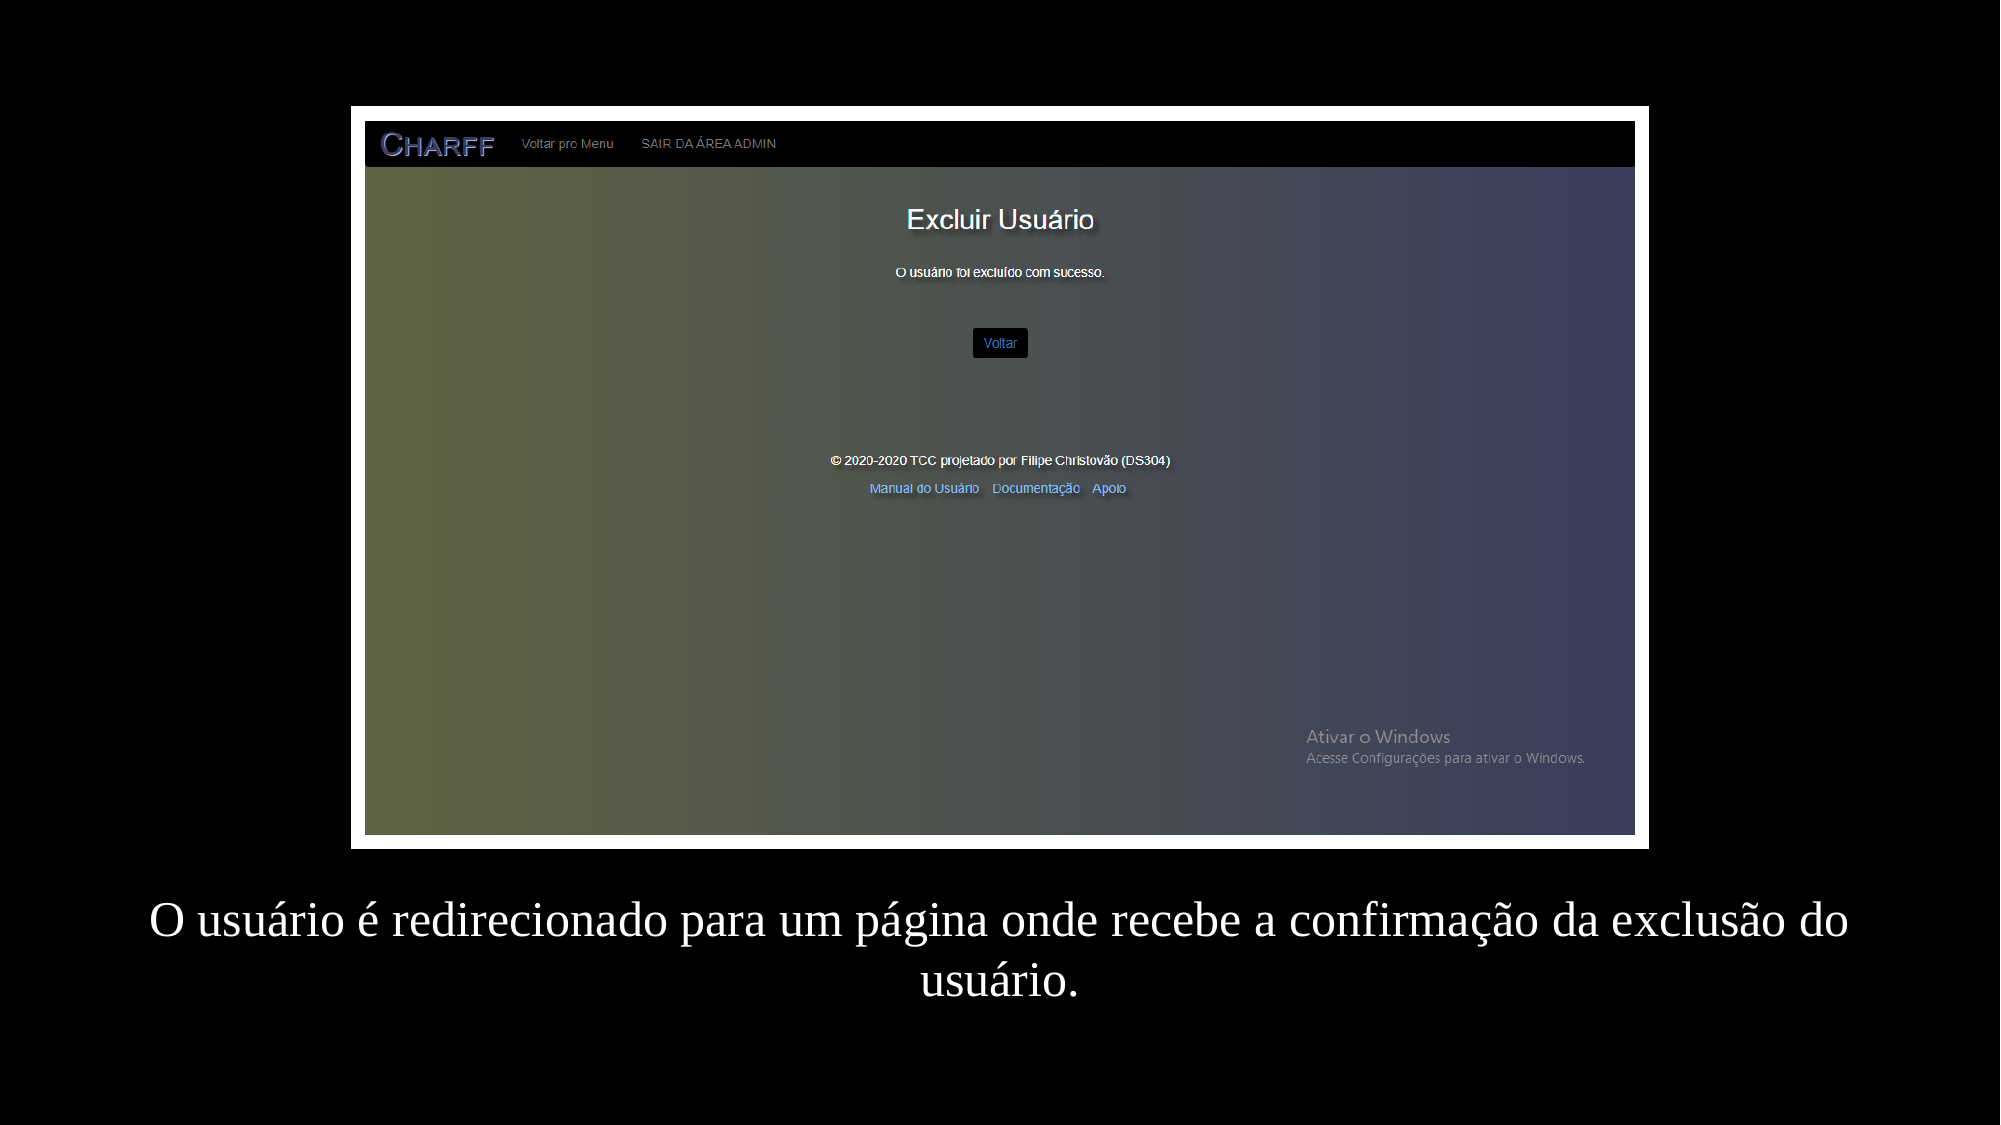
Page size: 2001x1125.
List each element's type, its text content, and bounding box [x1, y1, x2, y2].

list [365, 120, 1635, 835]
text_box O usuário é redirecionado para um página onde recebe a confirmação da exclusão do usuário. [105, 879, 1895, 1015]
